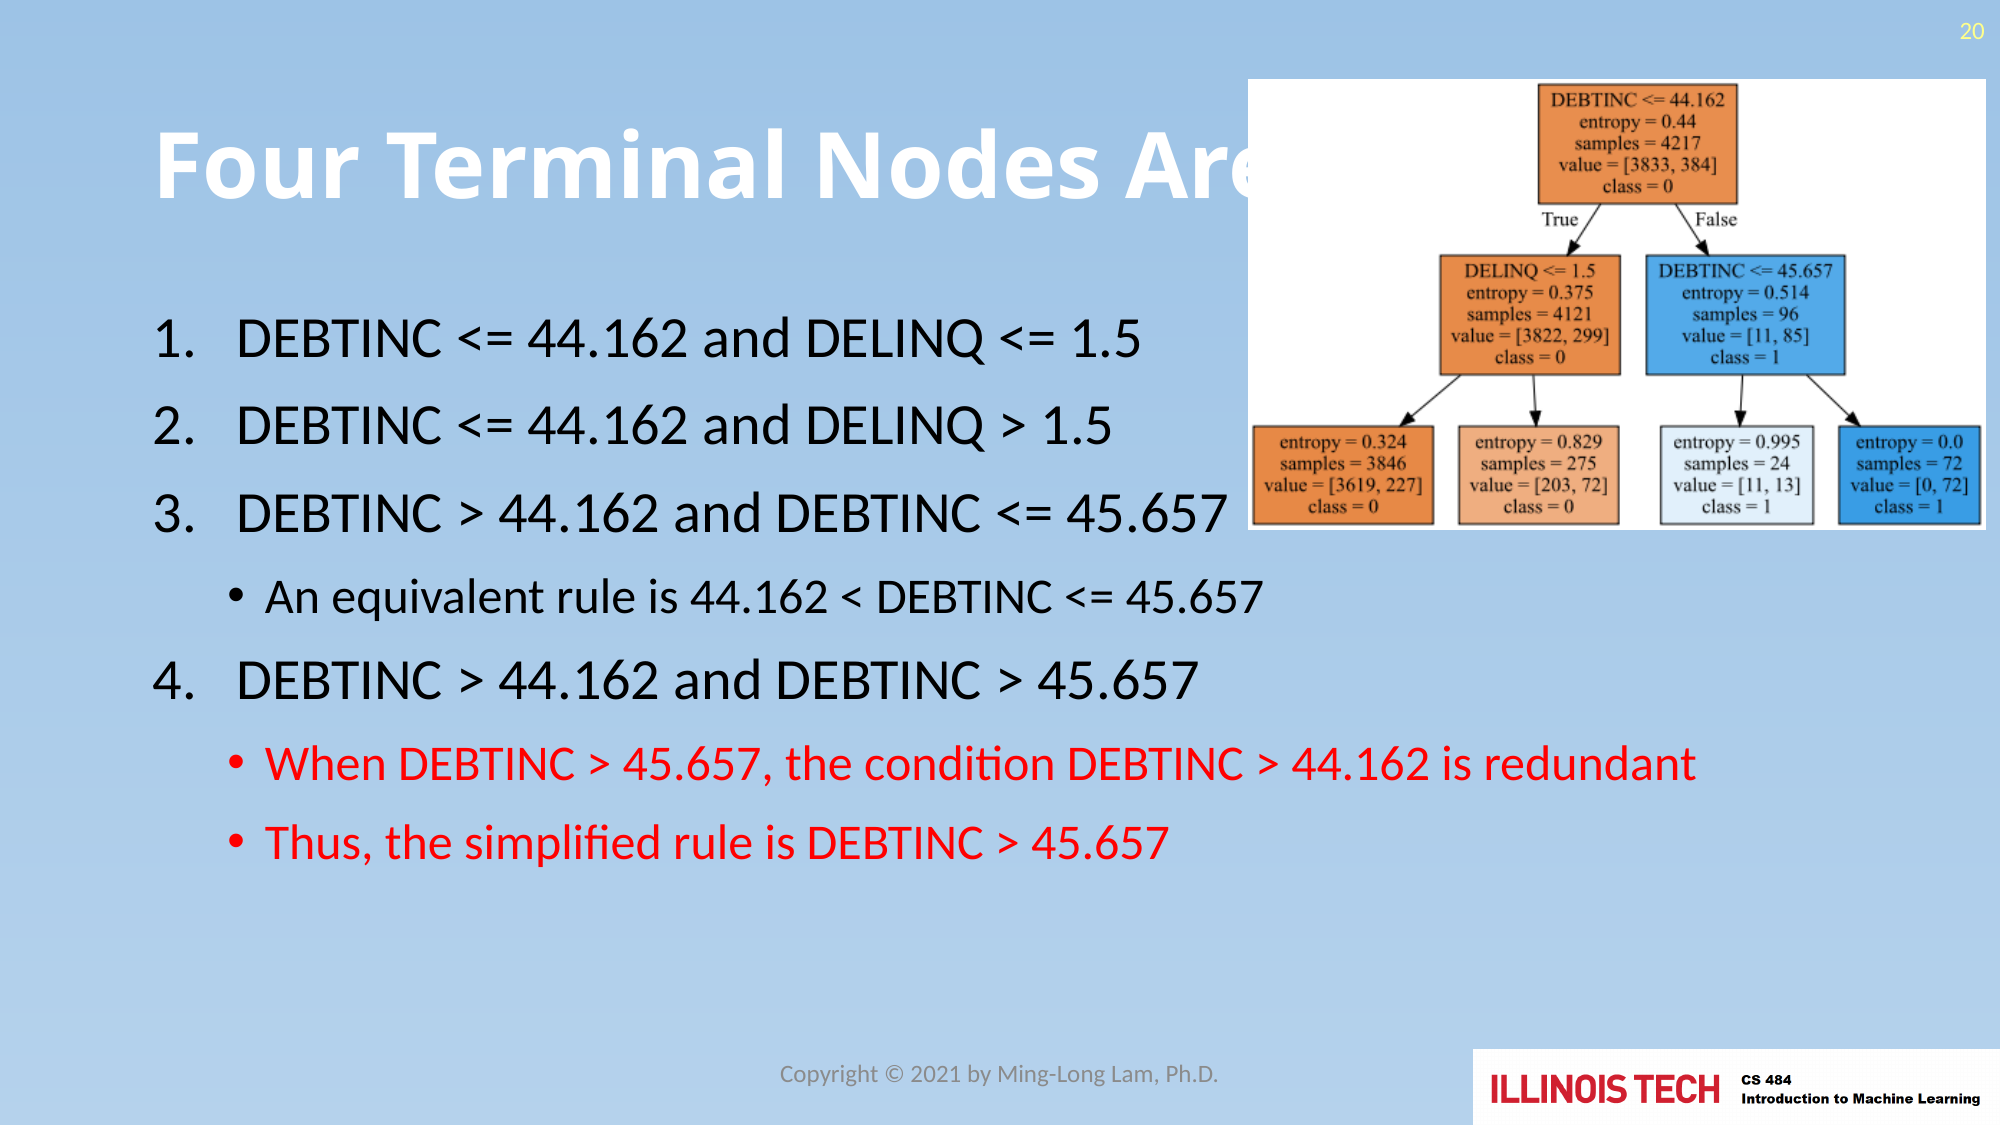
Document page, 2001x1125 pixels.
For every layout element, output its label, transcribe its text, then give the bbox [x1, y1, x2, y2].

list DEBTINC <= 44.162 and DELINQ <= 1.5 DEBTINC <= 44.162 and DELINQ > 1.5 DEBTINC > 44.162 and DEBTINC <= 45.657 An equivalent rule is 44.162 < DEBTINC <= 45.657 DEBTINC > 44.162 and DEBTINC > 45.657 When DEBTINC > 45.657, the condition DEBTINC > 44.162 is redundant Thus, the simplified rule is DEBTINC > 45.657 [137, 299, 1863, 1014]
footer Copyright © 2021 by Ming-Long Lam, Ph.D. [662, 1042, 1338, 1103]
title Four Terminal Nodes Are … [137, 59, 1863, 278]
picture [1473, 1049, 2000, 1125]
slide_number 20 [1550, 0, 2000, 60]
picture [1248, 79, 1986, 530]
